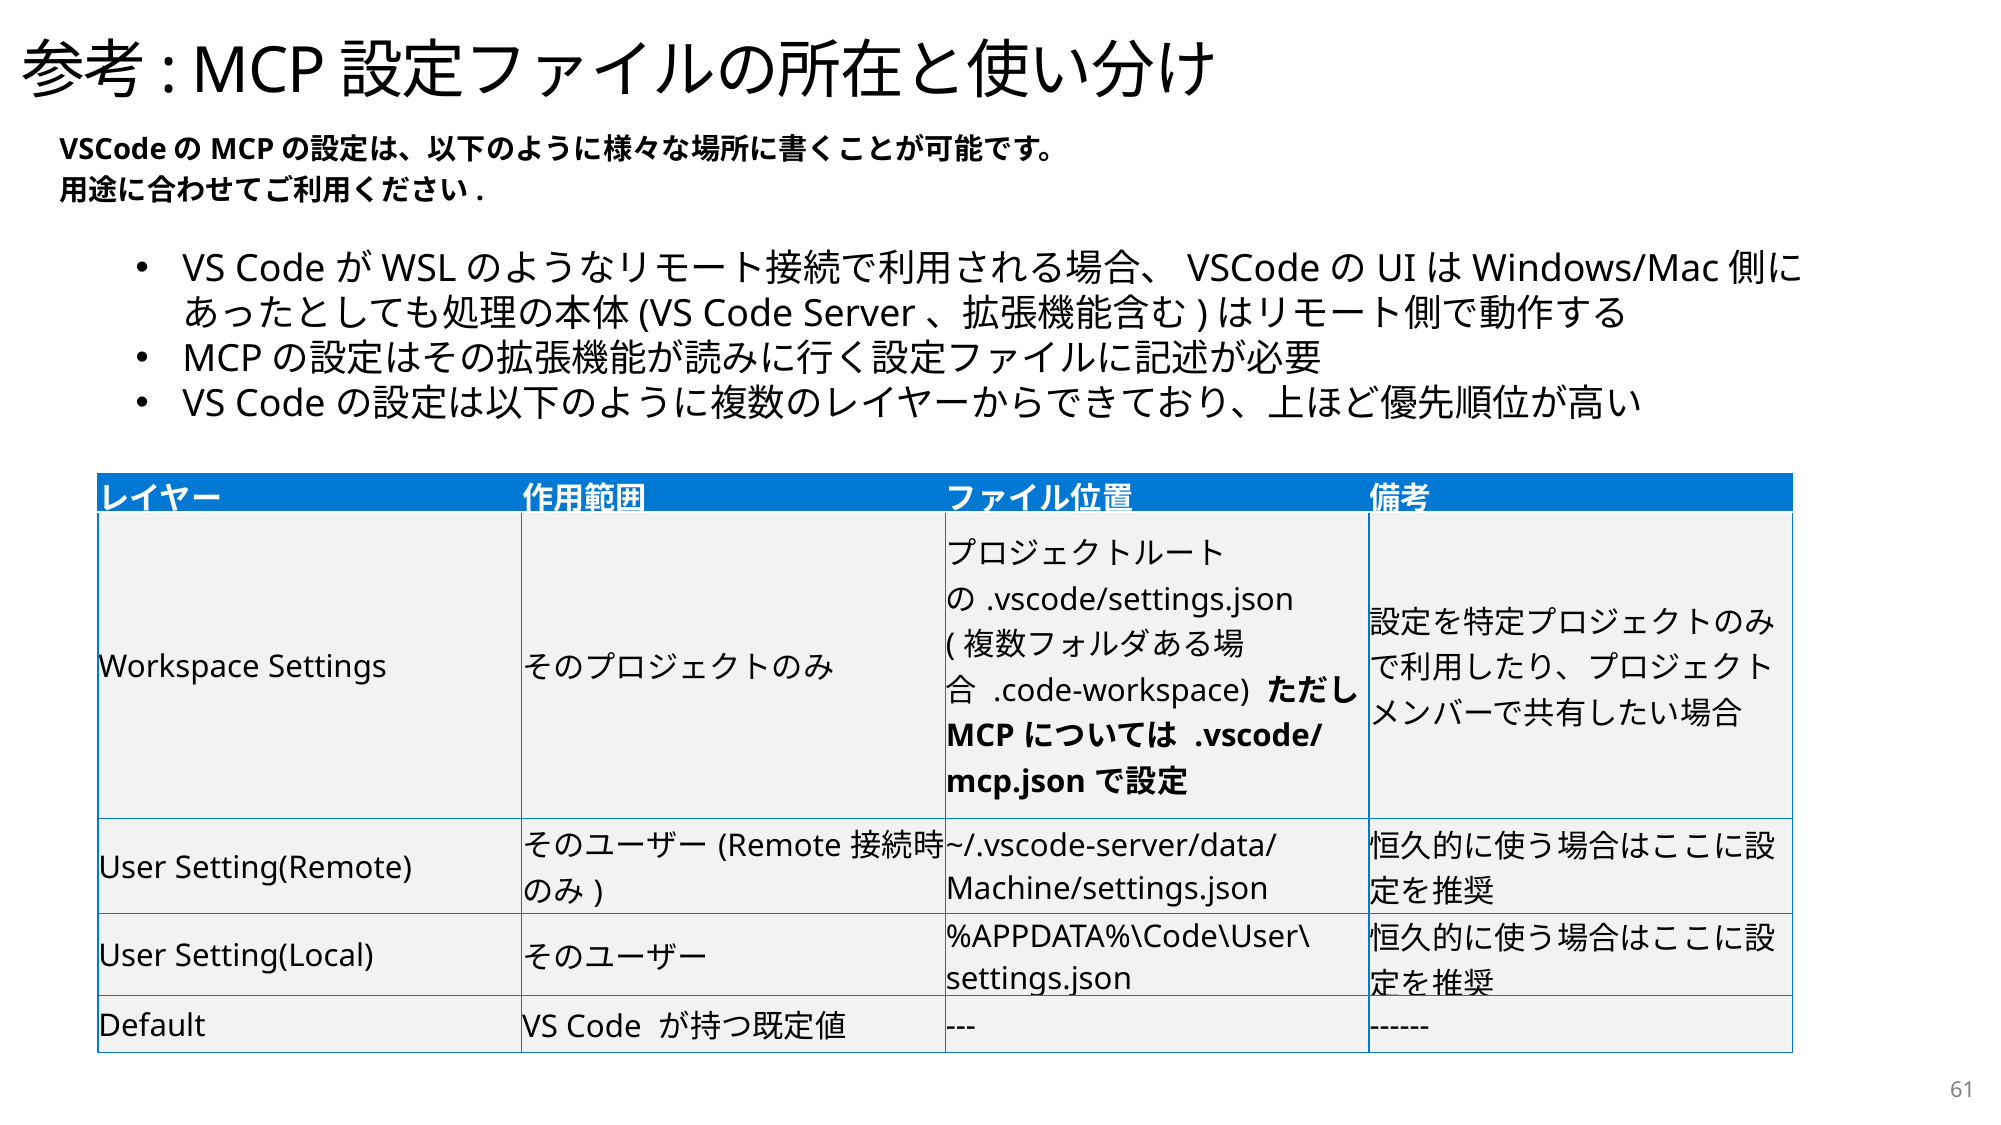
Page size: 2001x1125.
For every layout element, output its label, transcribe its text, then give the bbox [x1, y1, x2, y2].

table_cell ~/.vscode-server/data/Machine/settings.json [946, 819, 1368, 913]
table_cell User Setting(Local) [99, 914, 521, 995]
table_cell 恒久的に使う場合はここに設定を推奨 [1370, 914, 1792, 995]
table_header 作用範囲 [522, 474, 945, 511]
table_cell 恒久的に使う場合はここに設定を推奨 [1370, 819, 1792, 913]
table_cell そのユーザー(Remote接続時のみ) [522, 819, 945, 913]
table_cell Default [99, 996, 521, 1052]
text_box VS CodeがWSLのようなリモート接続で利用される場合、VSCodeのUIはWindows/Mac側にあったとしても処理の本体(VS Code Server、拡張機能含む)はリモート側で動作する MCPの設定はその拡張機能が読みに行く設定ファイルに記述が必要 VS Codeの設定は以下のように複数のレイヤーからできており、上ほど優先順位が高い [135, 244, 1818, 475]
table_cell そのユーザー [522, 914, 945, 995]
table_header ファイル位置 [946, 474, 1368, 511]
title 参考: MCP設定ファイルの所在と使い分け [21, 28, 1747, 106]
slide_number 61 [1539, 1067, 1990, 1125]
table_cell 設定を特定プロジェクトのみで利用したり、プロジェクトメンバーで共有したい場合 [1370, 513, 1792, 818]
table_cell User Setting(Remote) [99, 819, 521, 913]
table_header レイヤー [99, 474, 521, 511]
table_cell ------ [1370, 996, 1792, 1052]
table_cell プロジェクトルートの.vscode/settings.json (複数フォルダある場合 .code-workspace) ただしMCPについては .vscode/mcp.jsonで設定 [946, 513, 1368, 818]
table_cell --- [946, 996, 1368, 1052]
table_header 備考 [1370, 474, 1792, 511]
table_cell %APPDATA%\Code\User\settings.json​ [946, 914, 1368, 995]
table_cell VS Code が持つ既定値 [522, 996, 945, 1052]
table_cell Workspace Settings [99, 513, 521, 818]
list VSCodeのMCPの設定は、以下のように様々な場所に書くことが可能です。 用途に合わせてご利用ください. [35, 116, 1934, 220]
table_cell そのプロジェクトのみ [522, 513, 945, 818]
